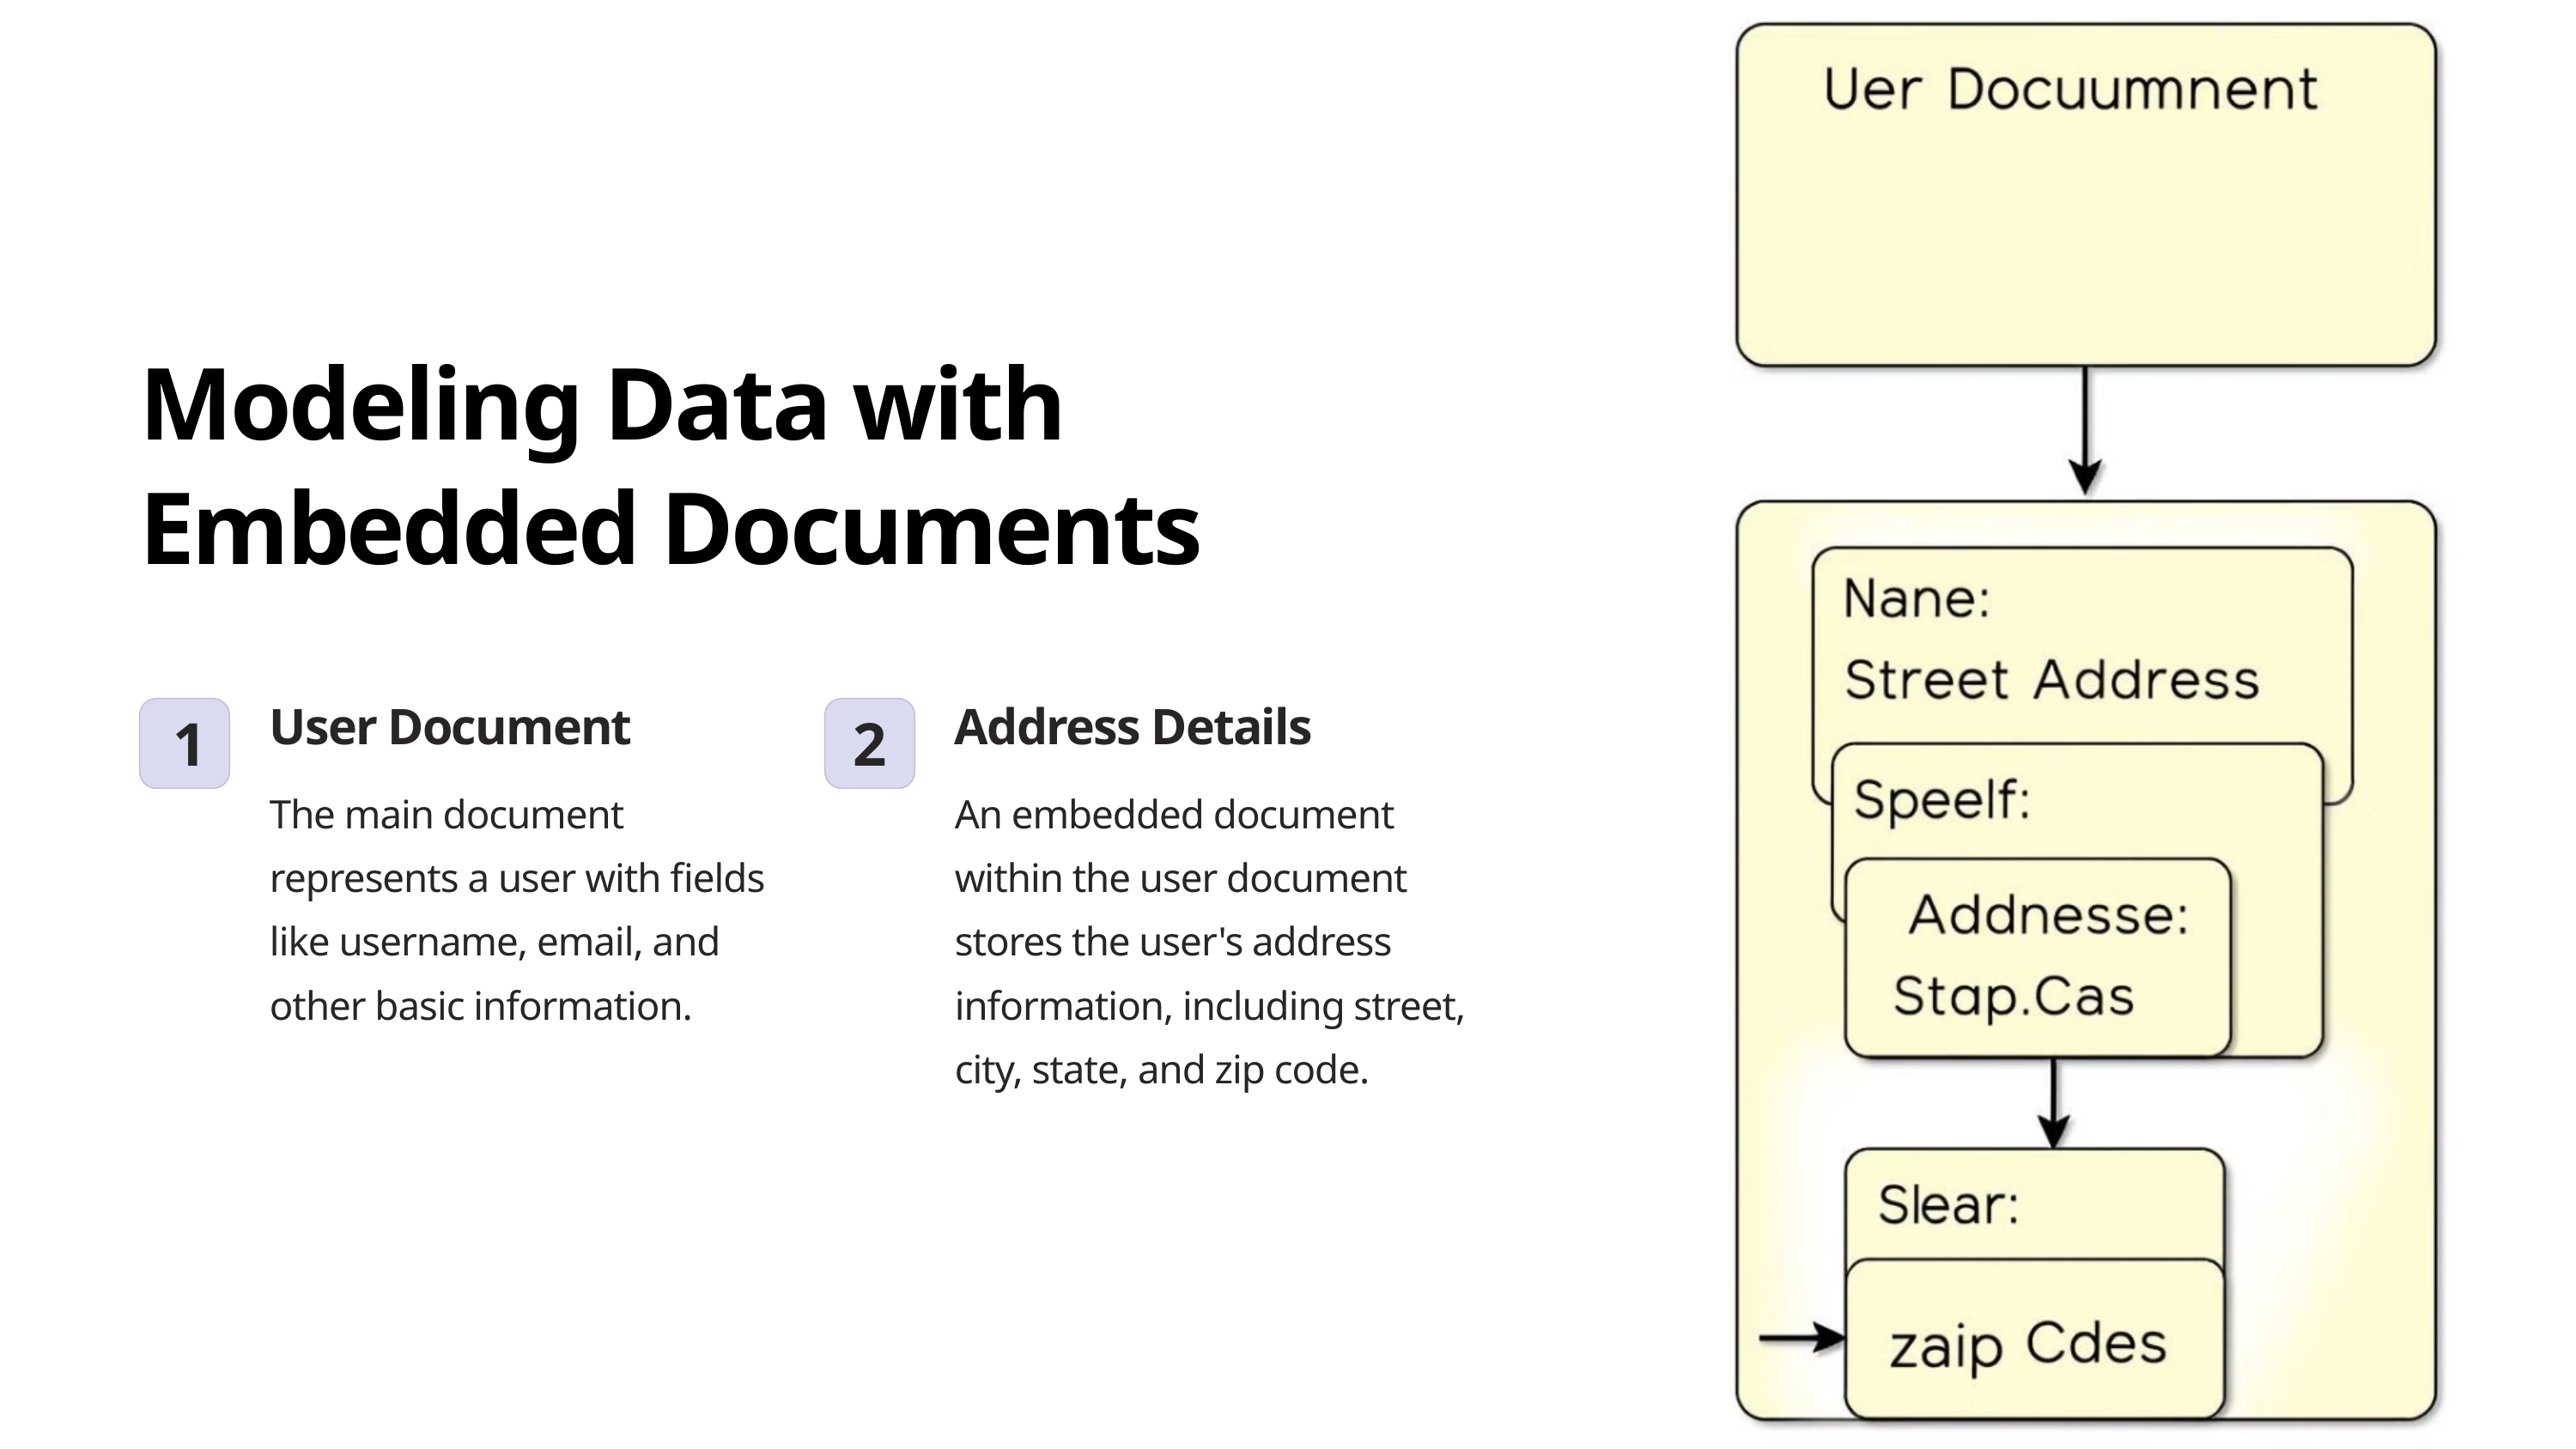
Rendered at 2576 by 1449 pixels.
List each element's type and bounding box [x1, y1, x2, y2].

text_box [823, 697, 916, 790]
text_box [138, 697, 231, 790]
text_box [0, 0, 2576, 1449]
